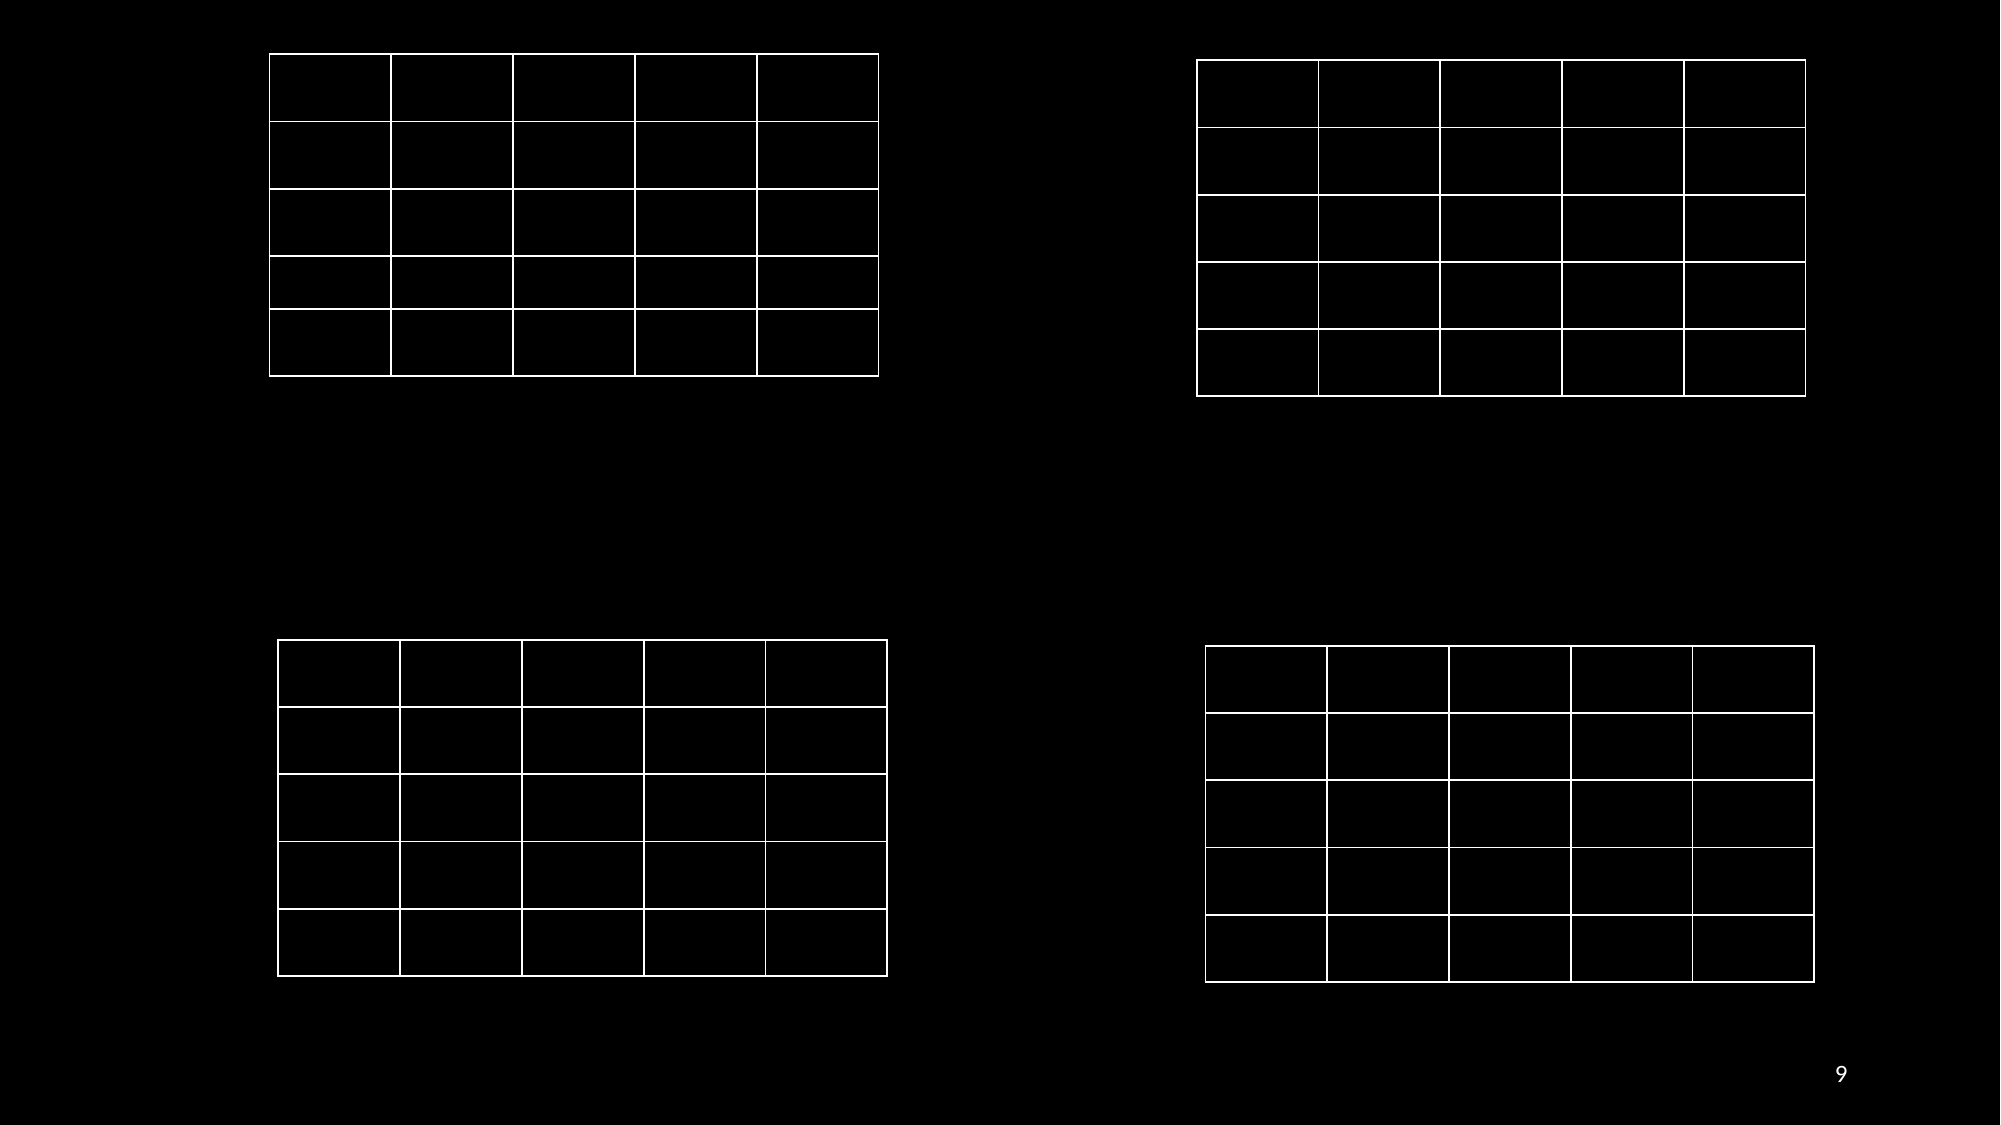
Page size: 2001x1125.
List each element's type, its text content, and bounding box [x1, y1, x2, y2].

table_cell [1572, 916, 1692, 981]
table_cell [270, 310, 390, 375]
table_header [645, 641, 765, 706]
table_cell [1450, 916, 1570, 981]
table_cell [523, 708, 643, 773]
table_cell [636, 310, 756, 375]
table_cell [1206, 714, 1326, 779]
table_cell [523, 842, 643, 908]
table_cell [1572, 714, 1692, 779]
table_cell [514, 190, 634, 255]
table_cell [1563, 330, 1683, 395]
table_cell [1441, 330, 1561, 395]
table_cell [1441, 263, 1561, 328]
table_cell [1319, 330, 1439, 395]
table_cell [279, 775, 399, 841]
table_cell [279, 708, 399, 773]
table_cell [1319, 128, 1439, 194]
table_cell [401, 708, 521, 773]
slide_number 9 [1412, 1042, 1863, 1103]
table_cell [1198, 263, 1318, 328]
table_header [1198, 61, 1318, 127]
table_cell [1685, 196, 1805, 261]
table_cell [766, 910, 886, 975]
table_header [514, 55, 634, 121]
table_cell [279, 842, 399, 908]
table_cell [766, 842, 886, 908]
table_cell [1572, 781, 1692, 847]
table_cell [392, 122, 512, 188]
table_cell [766, 708, 886, 773]
table_cell [1563, 196, 1683, 261]
table_cell [401, 775, 521, 841]
table_cell [1693, 714, 1813, 779]
table_cell [1198, 128, 1318, 194]
table_cell [401, 842, 521, 908]
table_cell [401, 910, 521, 975]
table_cell [1685, 128, 1805, 194]
table_cell [645, 775, 765, 841]
table_header [636, 55, 756, 121]
table_cell [766, 775, 886, 841]
table_header [523, 641, 643, 706]
table_cell [392, 310, 512, 375]
table_header [1319, 61, 1439, 127]
table_cell [758, 310, 878, 375]
table_header [1206, 647, 1326, 712]
table_cell [514, 257, 634, 308]
table_cell [1328, 848, 1448, 914]
table_cell [270, 122, 390, 188]
table_cell [1685, 263, 1805, 328]
table_cell [270, 257, 390, 308]
table_cell [523, 775, 643, 841]
table_cell [1693, 848, 1813, 914]
table_cell [279, 910, 399, 975]
table_header [392, 55, 512, 121]
table_cell [514, 122, 634, 188]
table_header [1685, 61, 1805, 127]
table_cell [1450, 848, 1570, 914]
table_cell [392, 257, 512, 308]
table_cell [1206, 916, 1326, 981]
table_cell [1441, 196, 1561, 261]
table_cell [1328, 714, 1448, 779]
table_header [1572, 647, 1692, 712]
table_cell [758, 257, 878, 308]
table_cell [1563, 128, 1683, 194]
table_header [758, 55, 878, 121]
table_cell [1685, 330, 1805, 395]
table_cell [523, 910, 643, 975]
table_cell [645, 910, 765, 975]
table_header [1563, 61, 1683, 127]
table_cell [1563, 263, 1683, 328]
table_cell [1319, 263, 1439, 328]
table_cell [1450, 714, 1570, 779]
table_header [1450, 647, 1570, 712]
table_header [1441, 61, 1561, 127]
table_cell [1328, 781, 1448, 847]
table_cell [1693, 781, 1813, 847]
table_cell [1693, 916, 1813, 981]
table_cell [645, 708, 765, 773]
table_cell [392, 190, 512, 255]
table_header [1693, 647, 1813, 712]
table_cell [270, 190, 390, 255]
table_header [270, 55, 390, 121]
table_cell [636, 190, 756, 255]
table_cell [636, 122, 756, 188]
table_header [279, 641, 399, 706]
table_cell [514, 310, 634, 375]
table_cell [1206, 781, 1326, 847]
table_cell [1198, 330, 1318, 395]
table_cell [636, 257, 756, 308]
table_cell [1319, 196, 1439, 261]
table_cell [645, 842, 765, 908]
table_header [766, 641, 886, 706]
table_header [1328, 647, 1448, 712]
table_cell [1572, 848, 1692, 914]
table_cell [1206, 848, 1326, 914]
table_cell [1450, 781, 1570, 847]
table_header [401, 641, 521, 706]
table_cell [1328, 916, 1448, 981]
table_cell [758, 190, 878, 255]
table_cell [758, 122, 878, 188]
table_cell [1441, 128, 1561, 194]
table_cell [1198, 196, 1318, 261]
